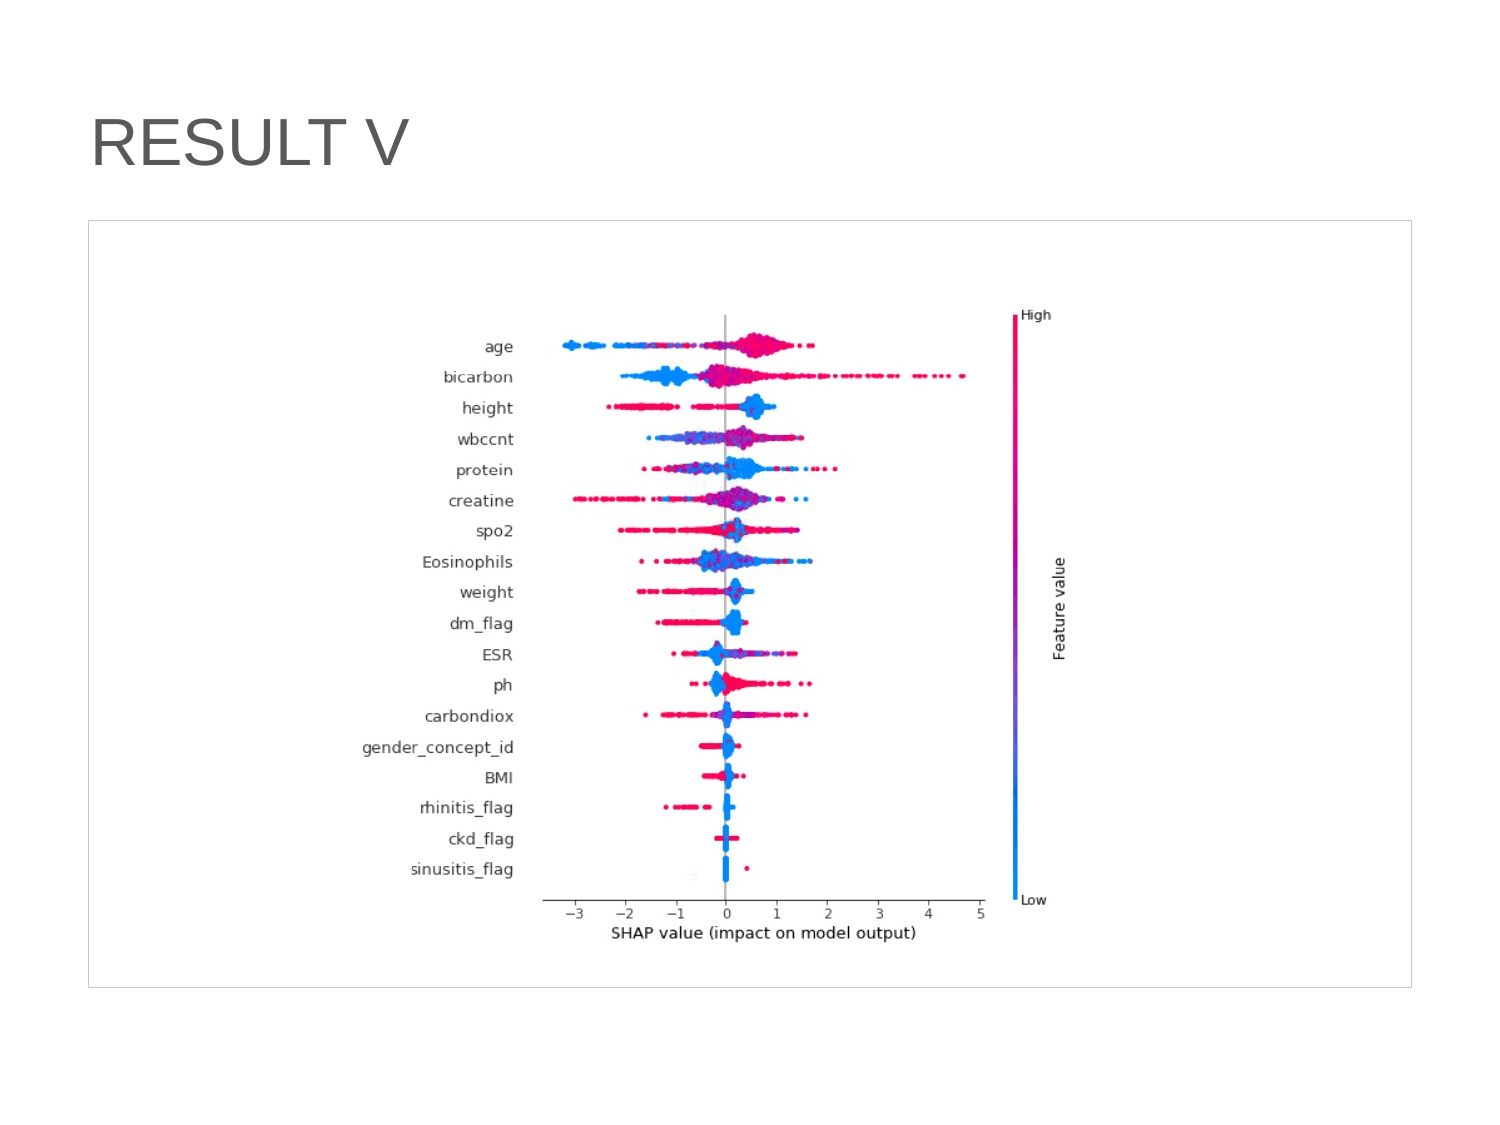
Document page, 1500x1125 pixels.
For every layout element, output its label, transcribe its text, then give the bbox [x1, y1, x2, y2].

picture [312, 278, 1118, 957]
text_box [86, 218, 1413, 990]
title RESULT V [75, 45, 1425, 233]
